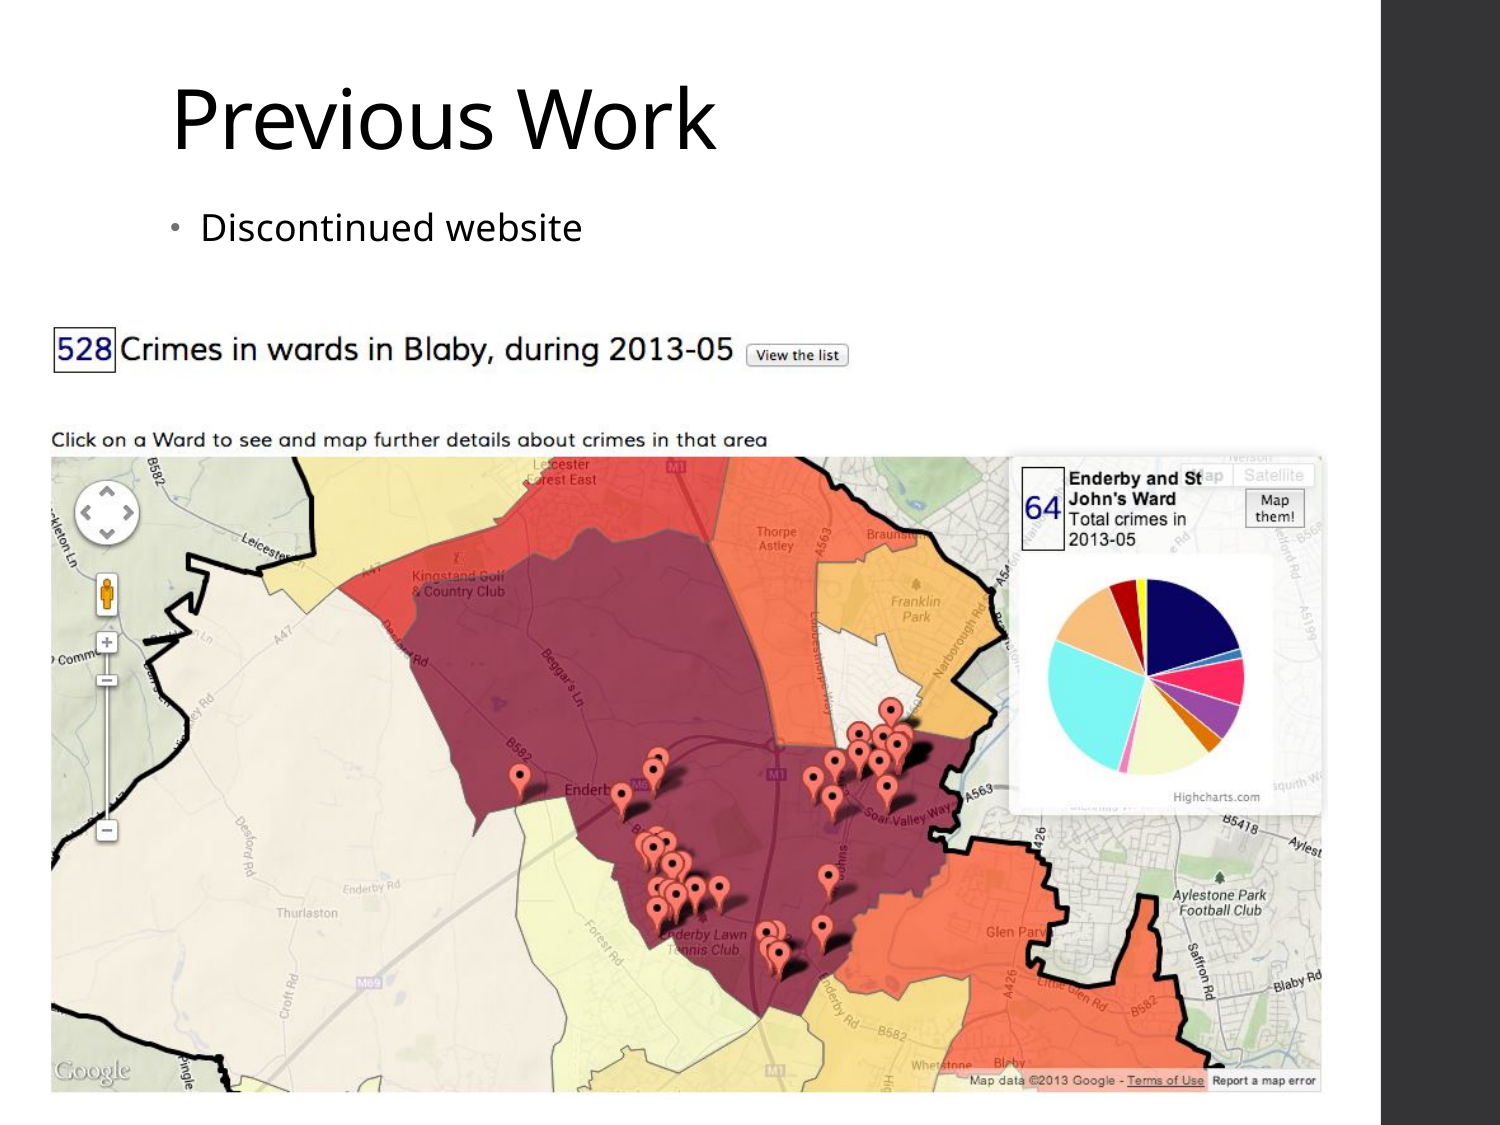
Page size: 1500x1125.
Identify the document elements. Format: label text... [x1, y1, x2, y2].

picture [49, 312, 1329, 1101]
text_box Previous Work [155, 60, 1348, 175]
text_box Discontinued website [155, 200, 1213, 307]
